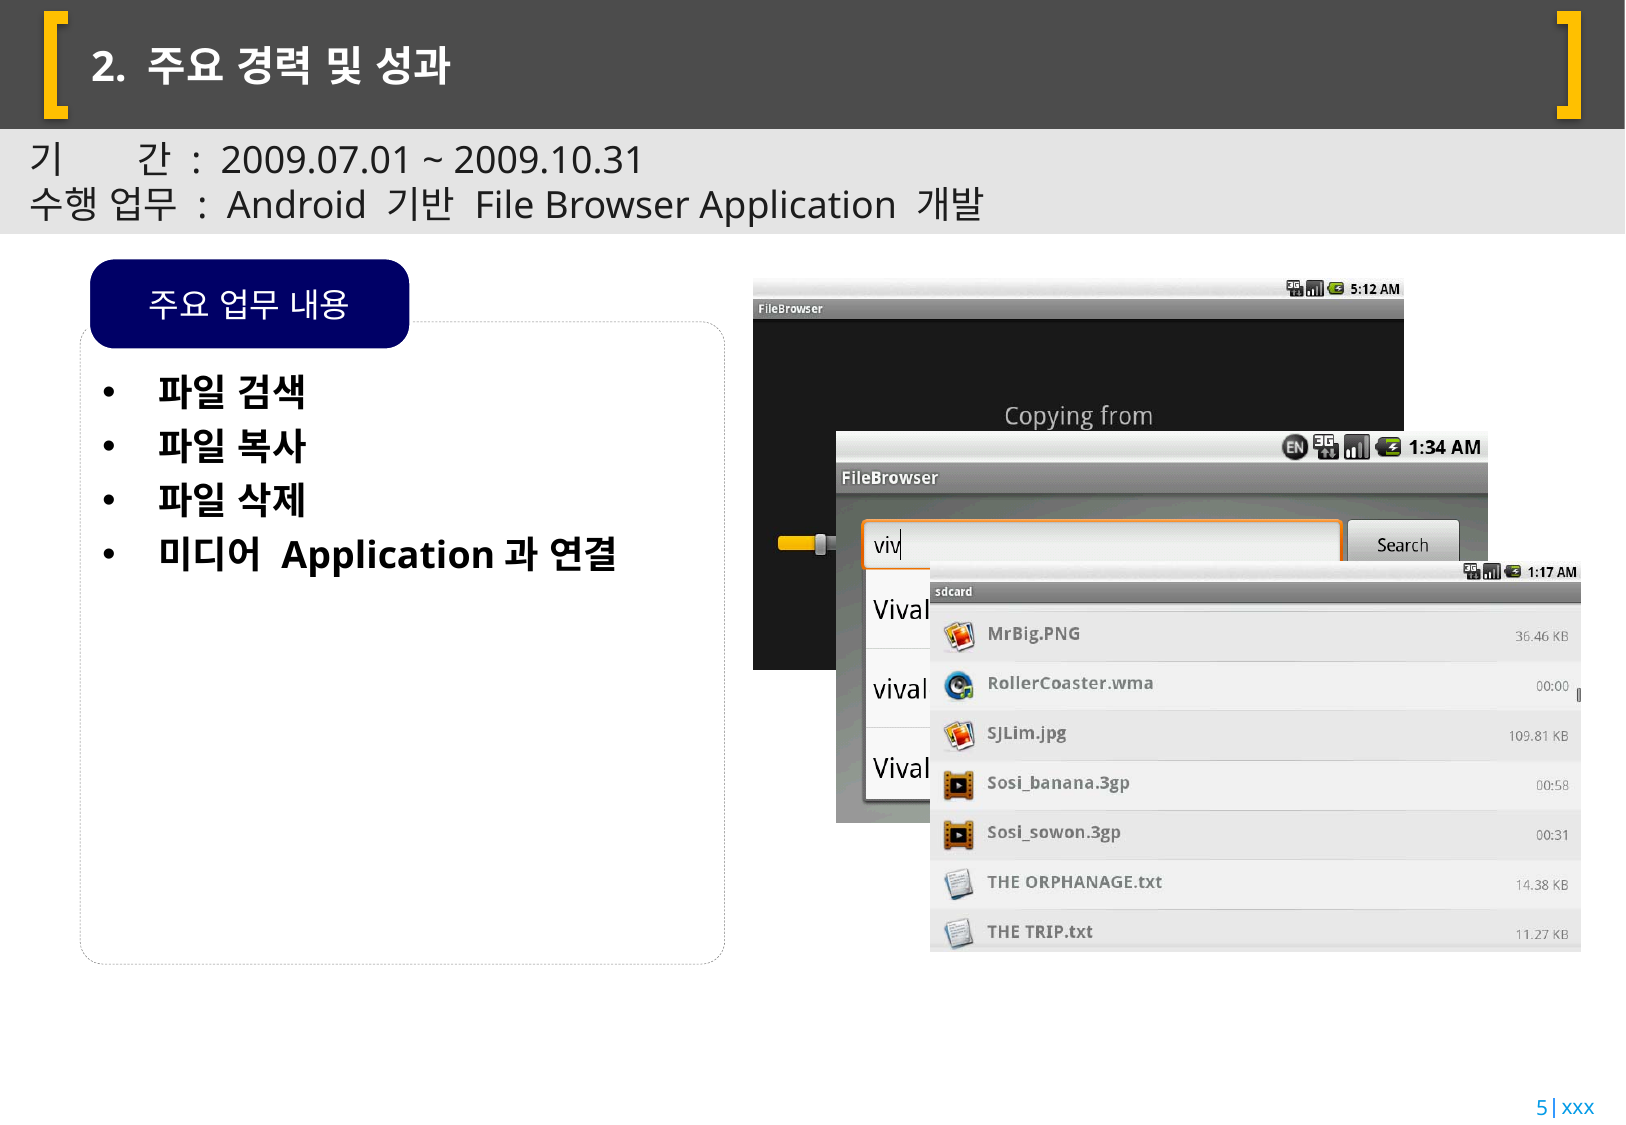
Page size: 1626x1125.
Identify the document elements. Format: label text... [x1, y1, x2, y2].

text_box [79, 266, 725, 965]
title 2. 주요 경력 및 성과 [90, 26, 1439, 104]
text_box 기 간 : 2009.07.01 ~ 2009.10.31 수행 업무 : Android 기반 File Browser Application 개발 [0, 129, 1625, 234]
text_box 주요 업무 내용 [96, 257, 403, 265]
picture [753, 278, 1581, 953]
